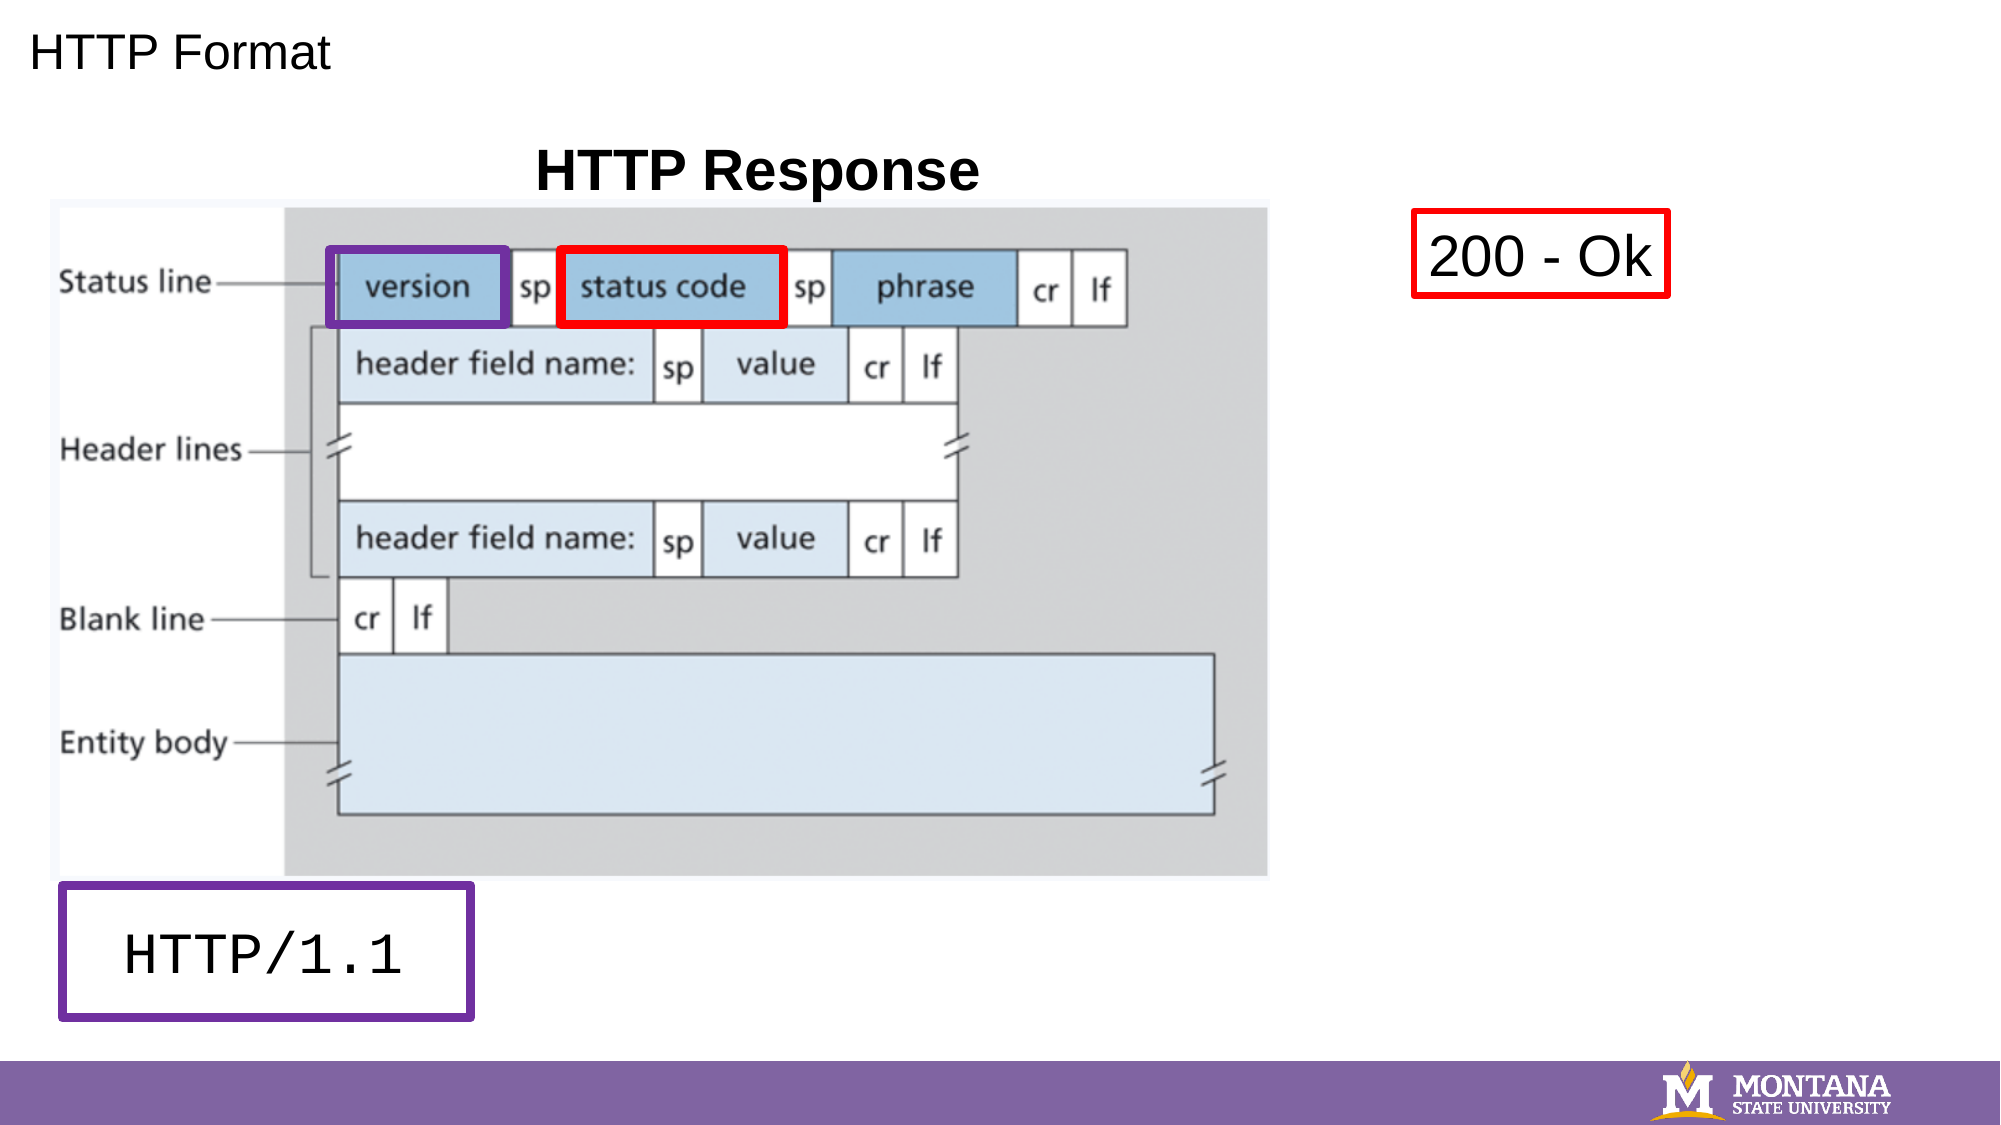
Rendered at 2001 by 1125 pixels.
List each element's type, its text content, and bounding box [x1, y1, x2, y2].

text_box HTTP Response [521, 125, 997, 198]
text_box HTTP/1.1 [108, 907, 766, 993]
picture [1649, 1060, 1892, 1122]
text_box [1892, 1060, 2000, 1125]
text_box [0, 1060, 1647, 1125]
picture [49, 199, 1270, 882]
text_box [60, 890, 472, 1020]
text_box HTTP Format [14, 12, 347, 88]
text_box 200 - Ok [1413, 210, 1668, 296]
